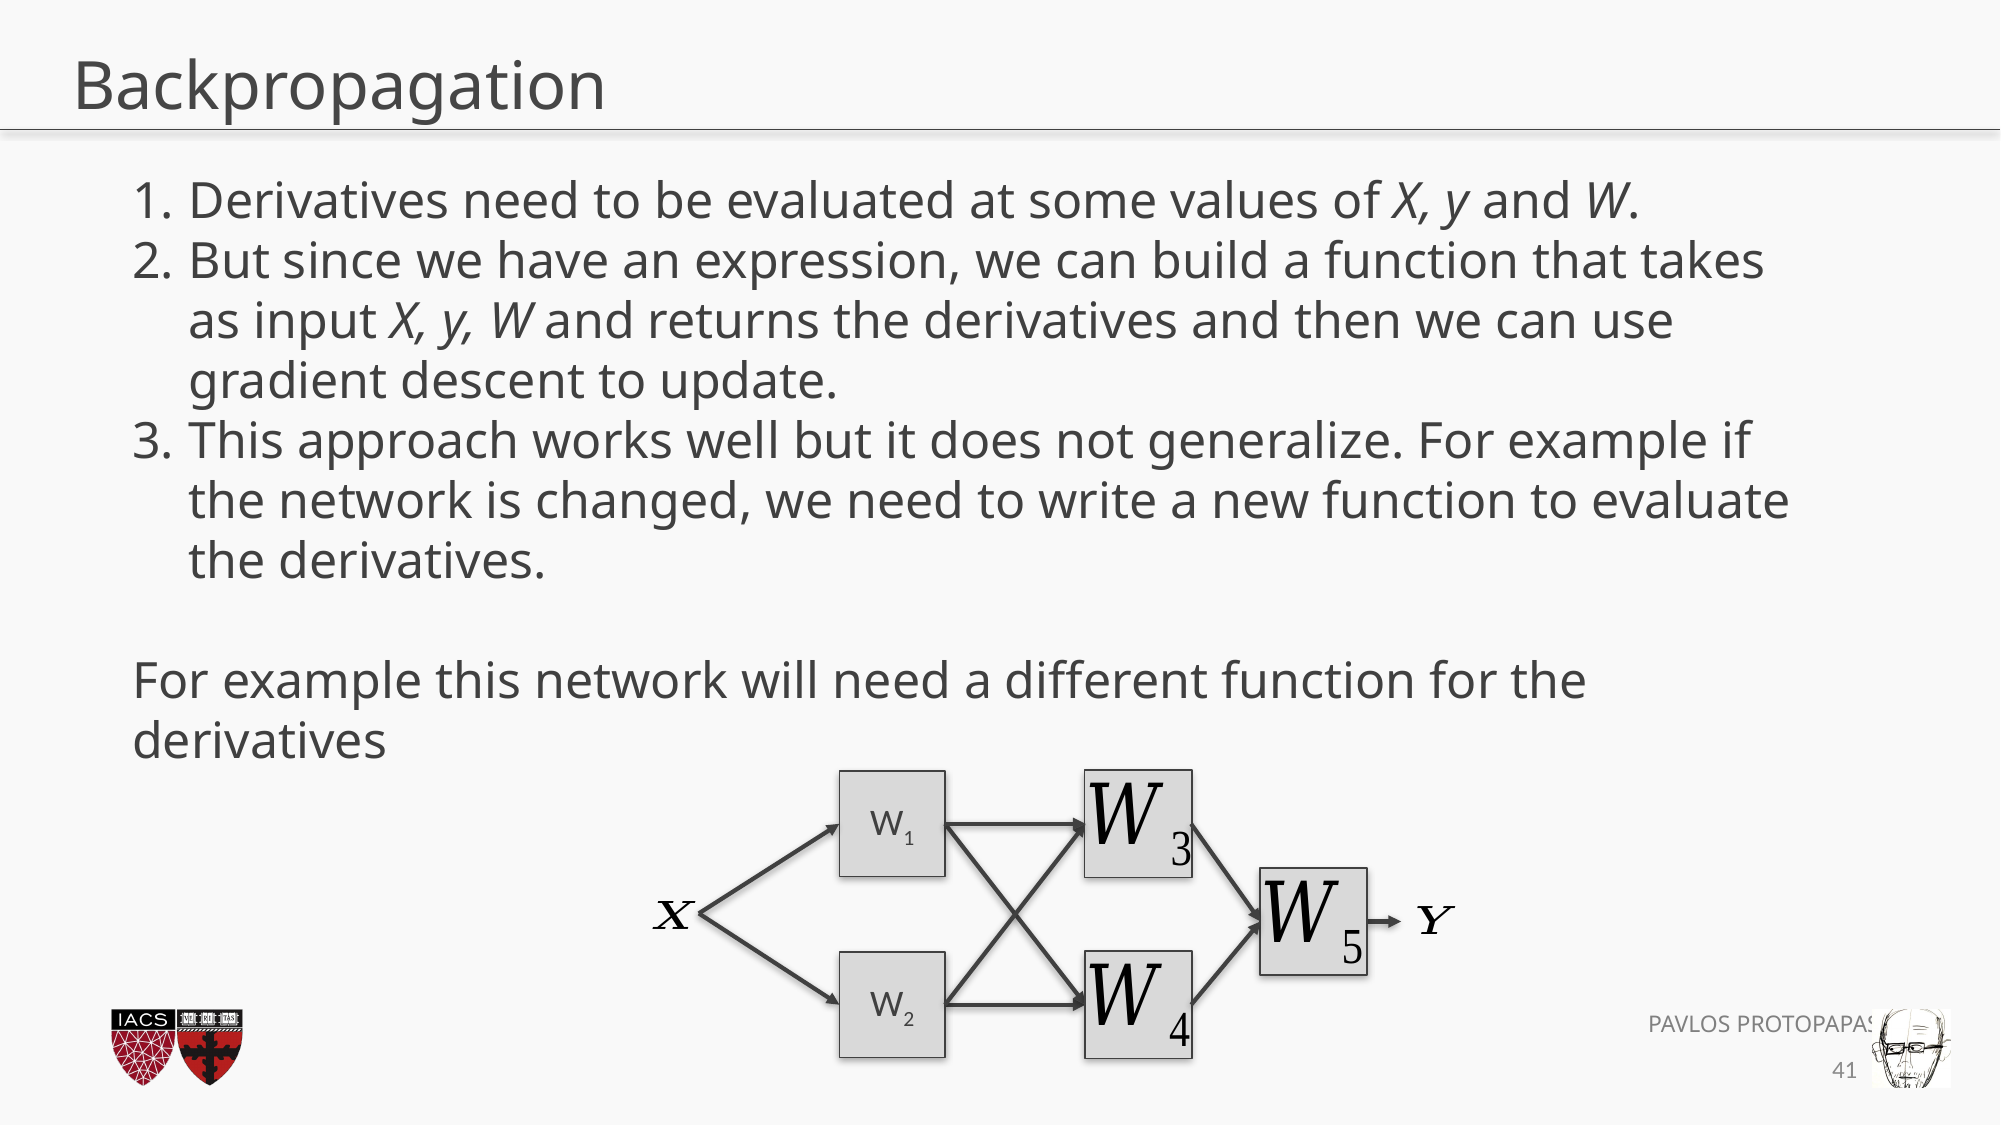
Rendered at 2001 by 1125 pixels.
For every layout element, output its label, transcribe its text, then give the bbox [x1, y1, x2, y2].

slide_number 41 [1405, 1038, 1873, 1099]
text_box Derivatives need to be evaluated at some values of X, y and W. But since we have an expression, we can build a function that takes as input X, y, W and returns the derivatives and then we can use gradient descent to update. This approach works well but it does not generalize. For example if the network is changed, we need to write a new function to evaluate the derivatives. For example this network will need a different function for the derivatives [117, 161, 1833, 776]
picture [1872, 1009, 1951, 1088]
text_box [649, 770, 1459, 1058]
title Backpropagation [57, 35, 1943, 162]
picture [109, 1009, 243, 1086]
